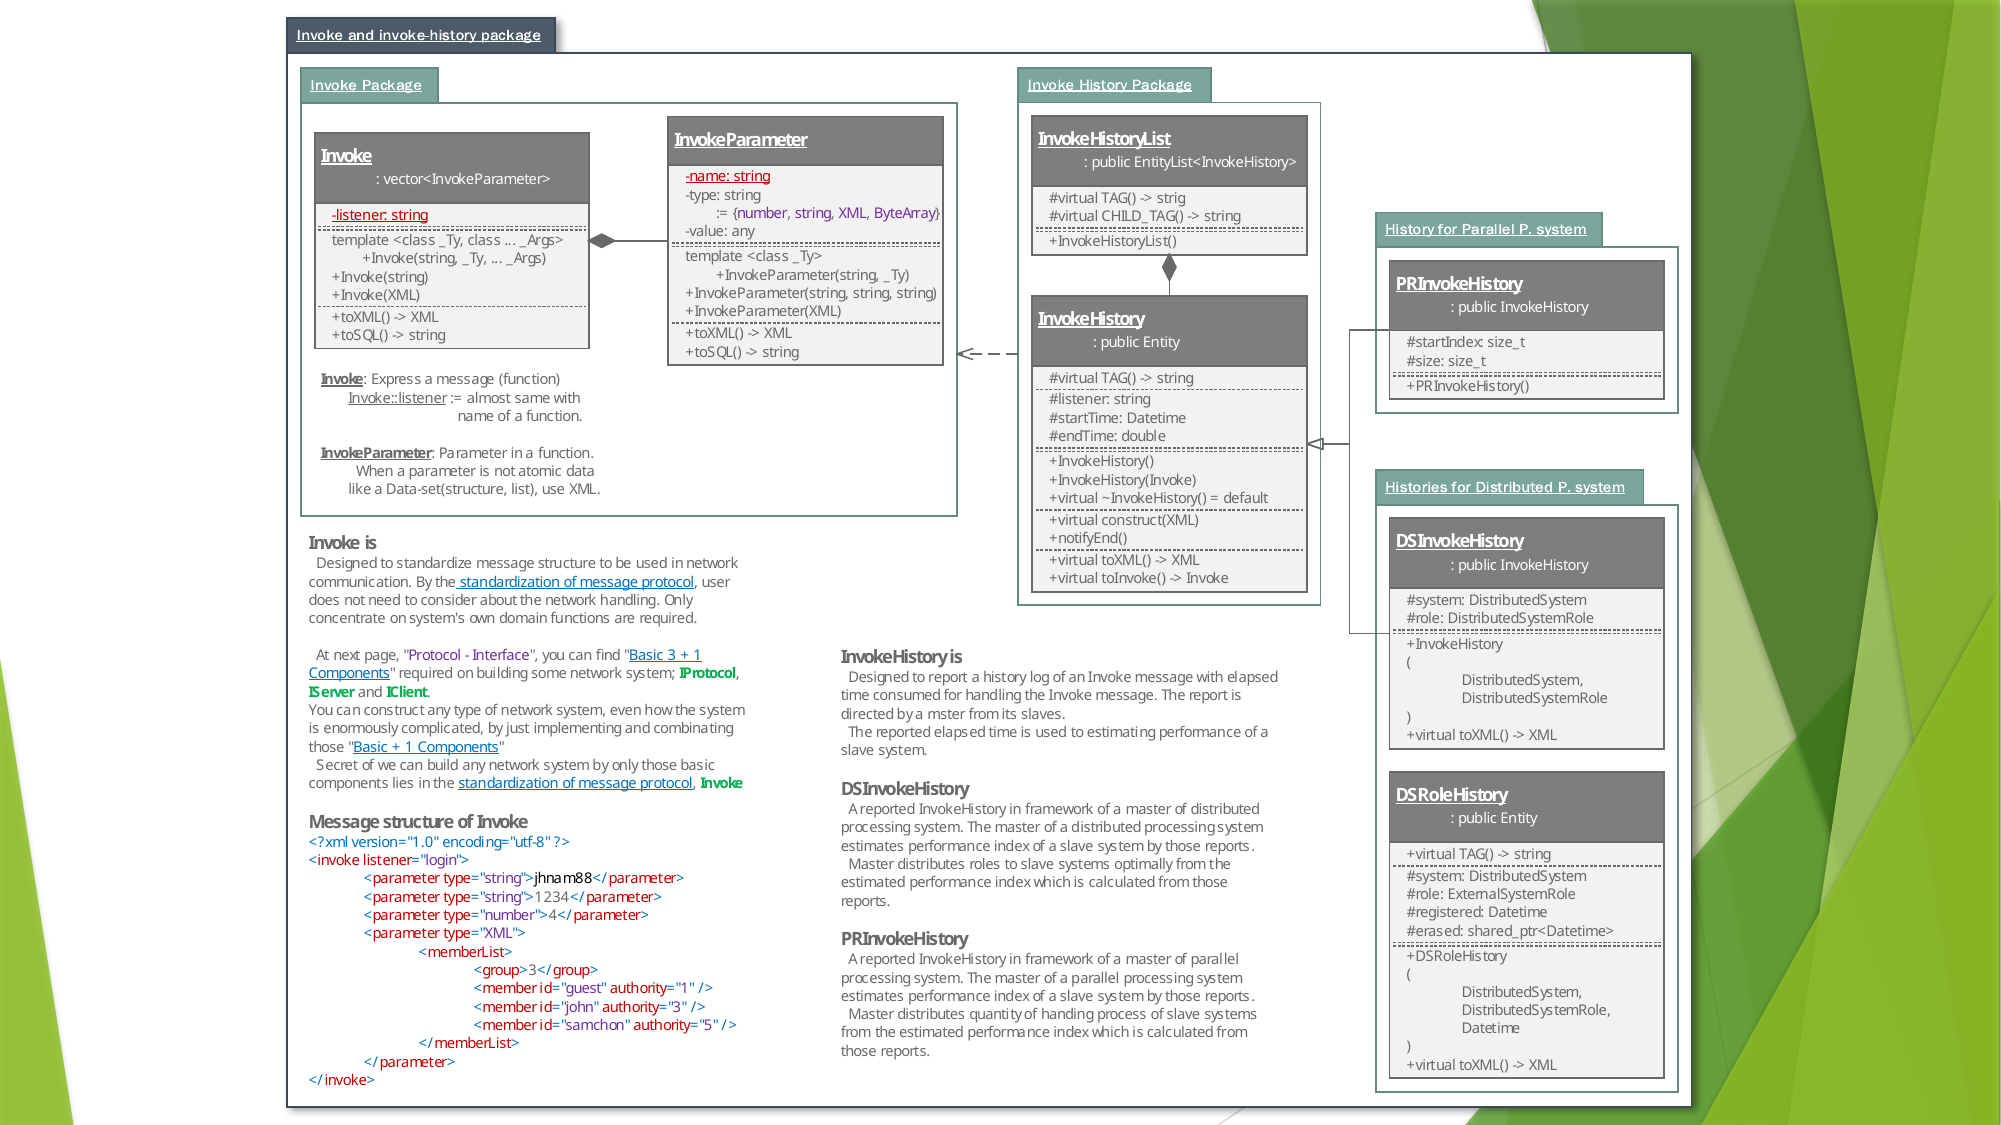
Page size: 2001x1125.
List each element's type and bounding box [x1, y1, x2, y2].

picture [284, 15, 1693, 1108]
